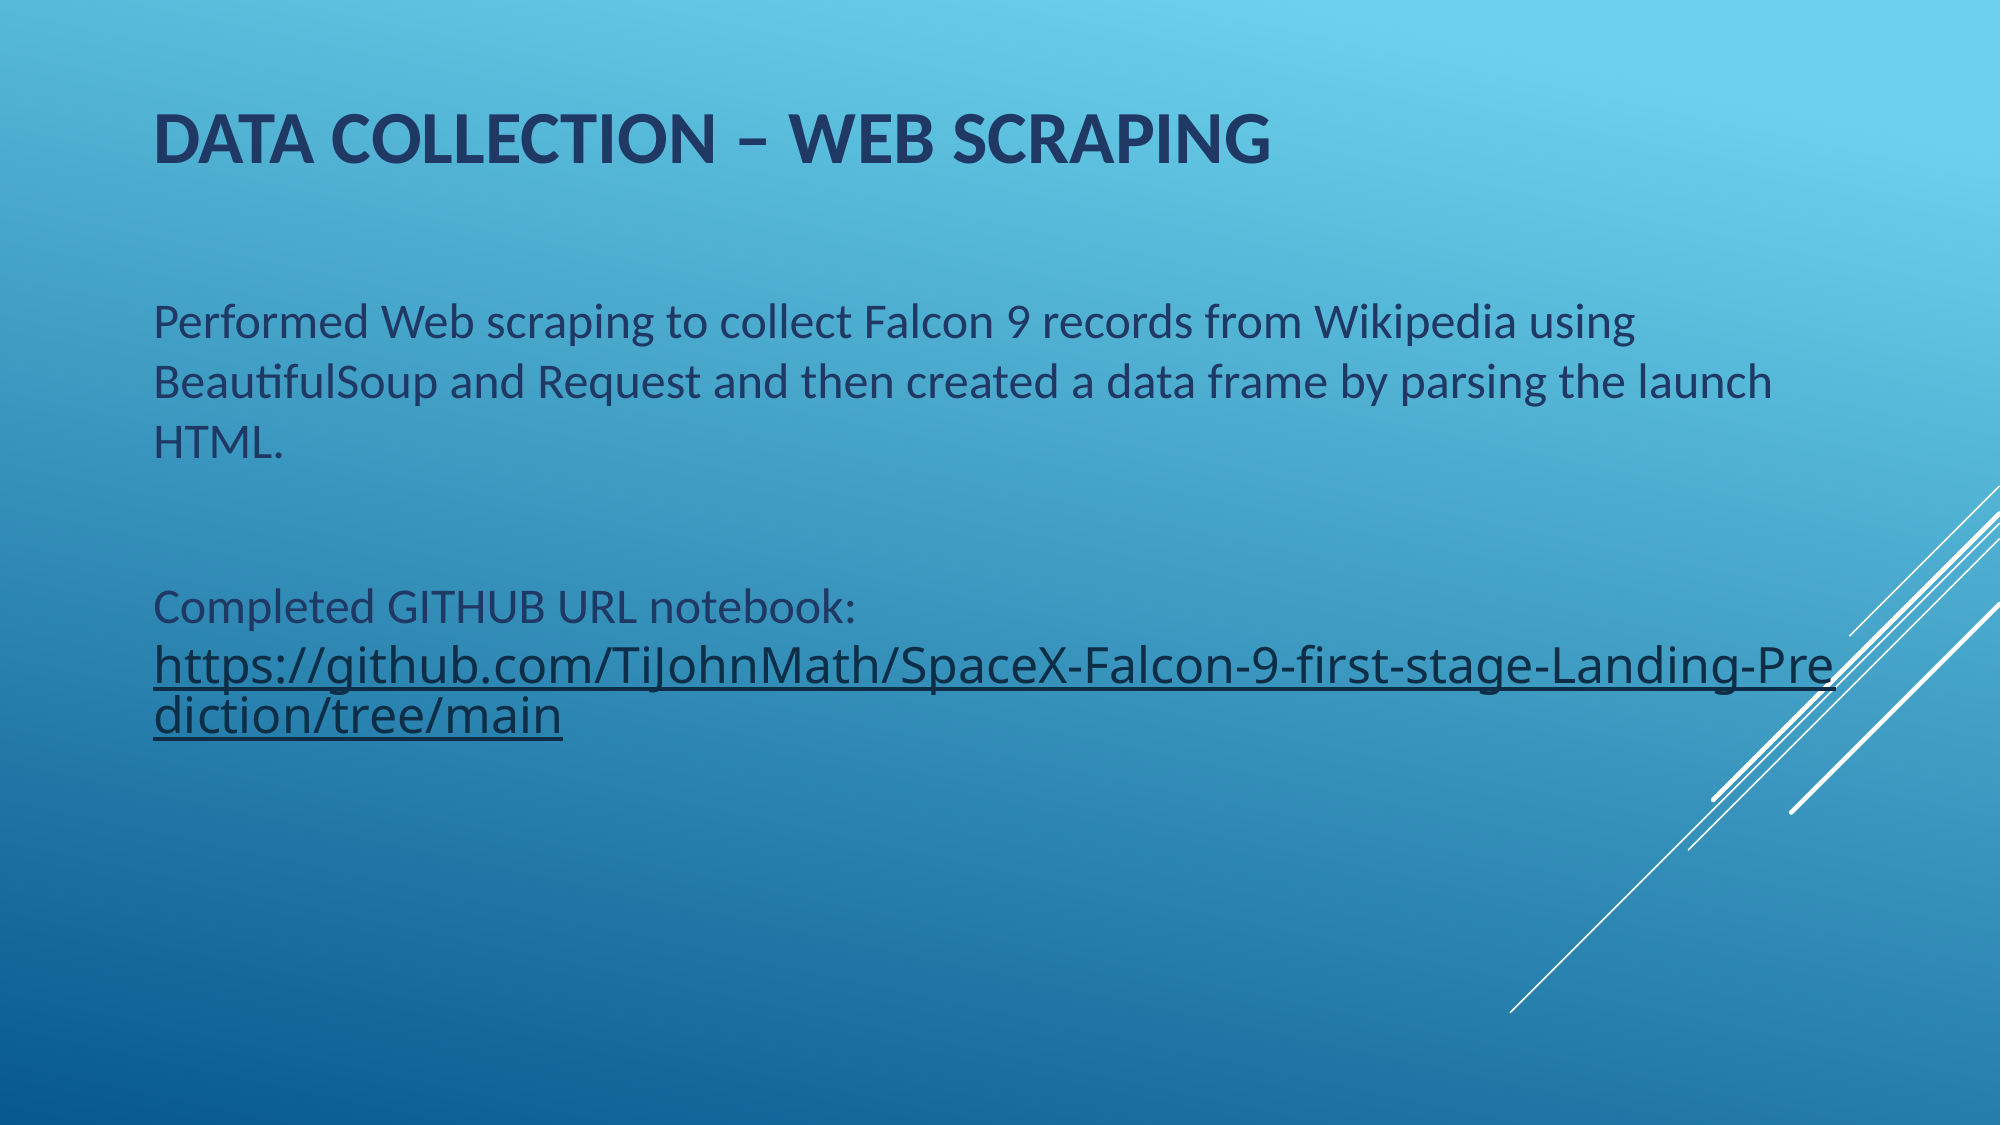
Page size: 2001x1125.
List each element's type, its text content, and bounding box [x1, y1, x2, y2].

title Data Collection – Web Scraping [138, 25, 1322, 243]
list Performed Web scraping to collect Falcon 9 records from Wikipedia using BeautifulSoup and Request and then created a data frame by parsing the launch HTML. Completed GITHUB URL notebook: https://github.com/TiJohnMath/SpaceX-Falcon-9-first-stage-Landing-Prediction/tree/main [138, 281, 1878, 995]
